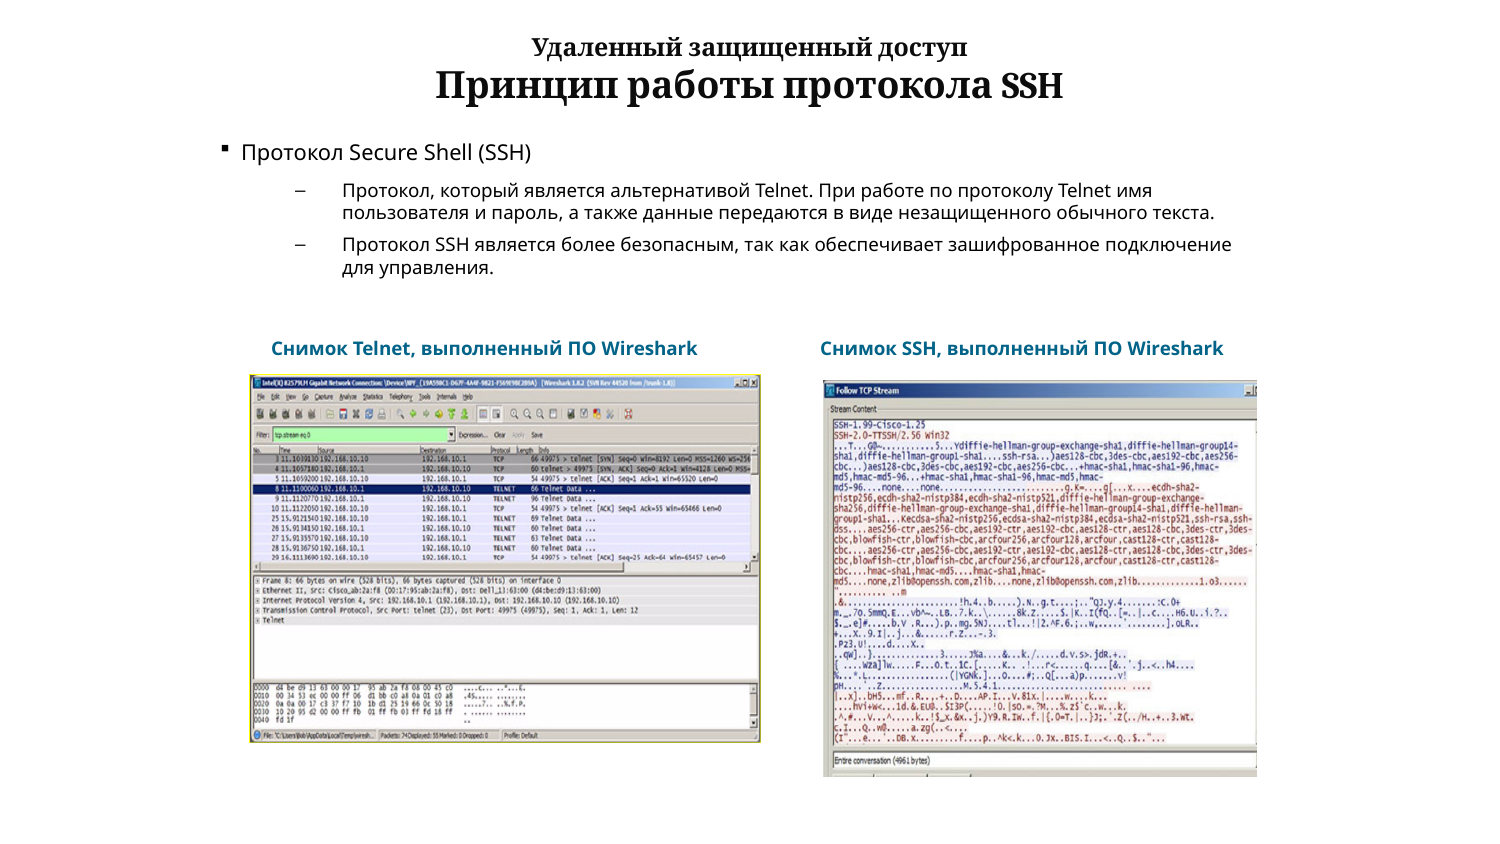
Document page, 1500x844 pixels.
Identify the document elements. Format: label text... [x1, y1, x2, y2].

list Протокол Secure Shell (SSH) Протокол, который является альтернативой Telnet. При работе по протоколу Telnet имя пользователя и пароль, а также данные передаются в виде незащищенного обычного текста. Протокол SSH является более безопасным, так как обеспечивает зашифрованное подключение для управления. [205, 131, 1293, 813]
picture [249, 374, 761, 743]
picture [823, 380, 1257, 777]
title Удаленный защищенный доступ Принцип работы протокола SSH [0, 6, 1500, 131]
text_box Снимок SSH, выполненный ПО Wireshark [805, 329, 1239, 367]
text_box Снимок Telnet, выполненный ПО Wireshark [256, 329, 713, 367]
